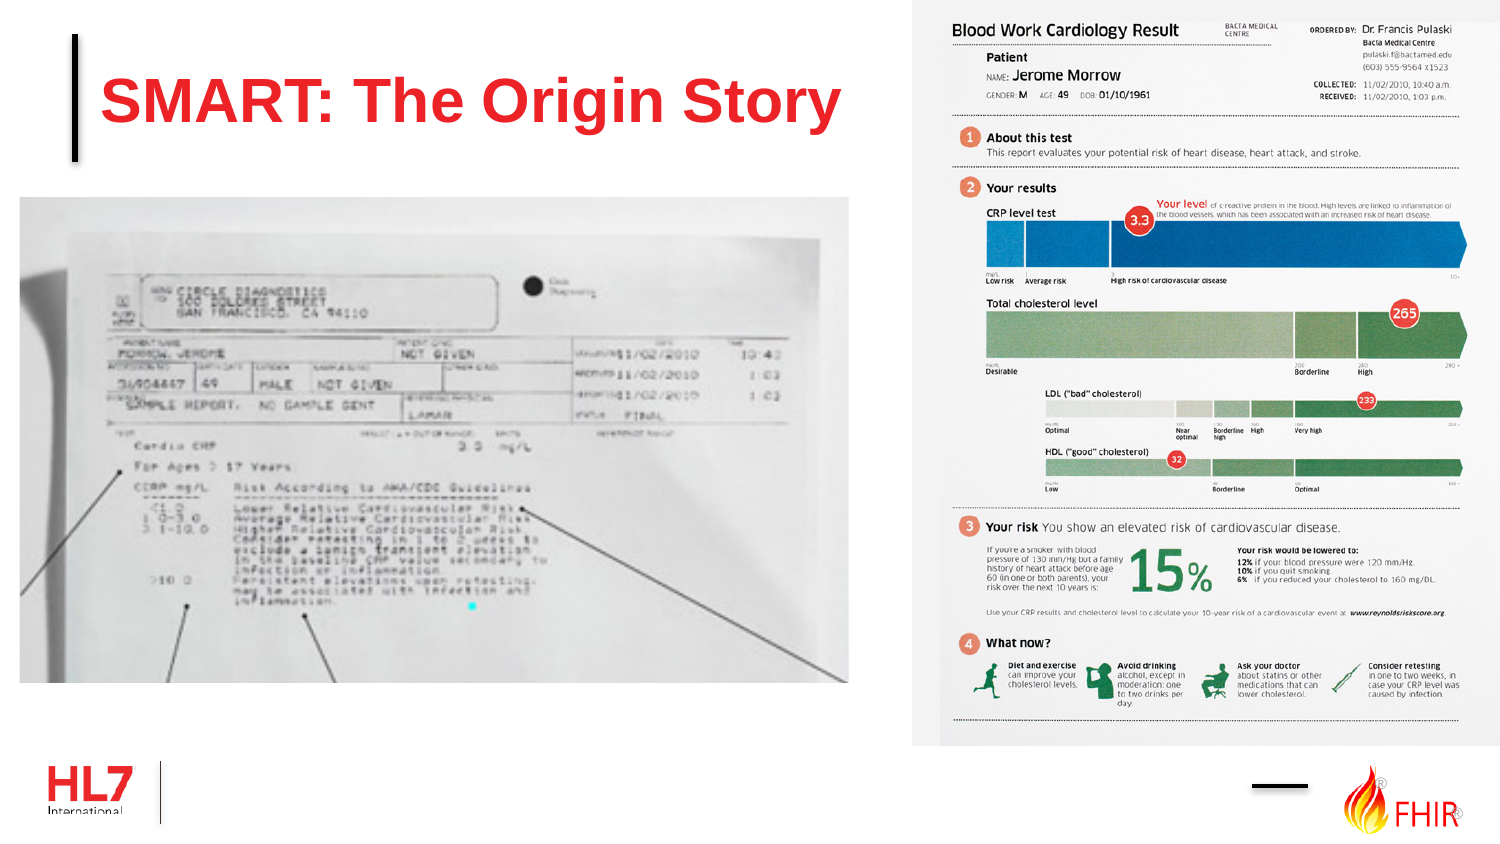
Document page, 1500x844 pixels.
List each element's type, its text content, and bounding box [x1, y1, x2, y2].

picture [1339, 760, 1463, 837]
picture [19, 197, 849, 684]
picture [912, 0, 1500, 747]
title SMART: The Origin Story [100, 33, 907, 163]
